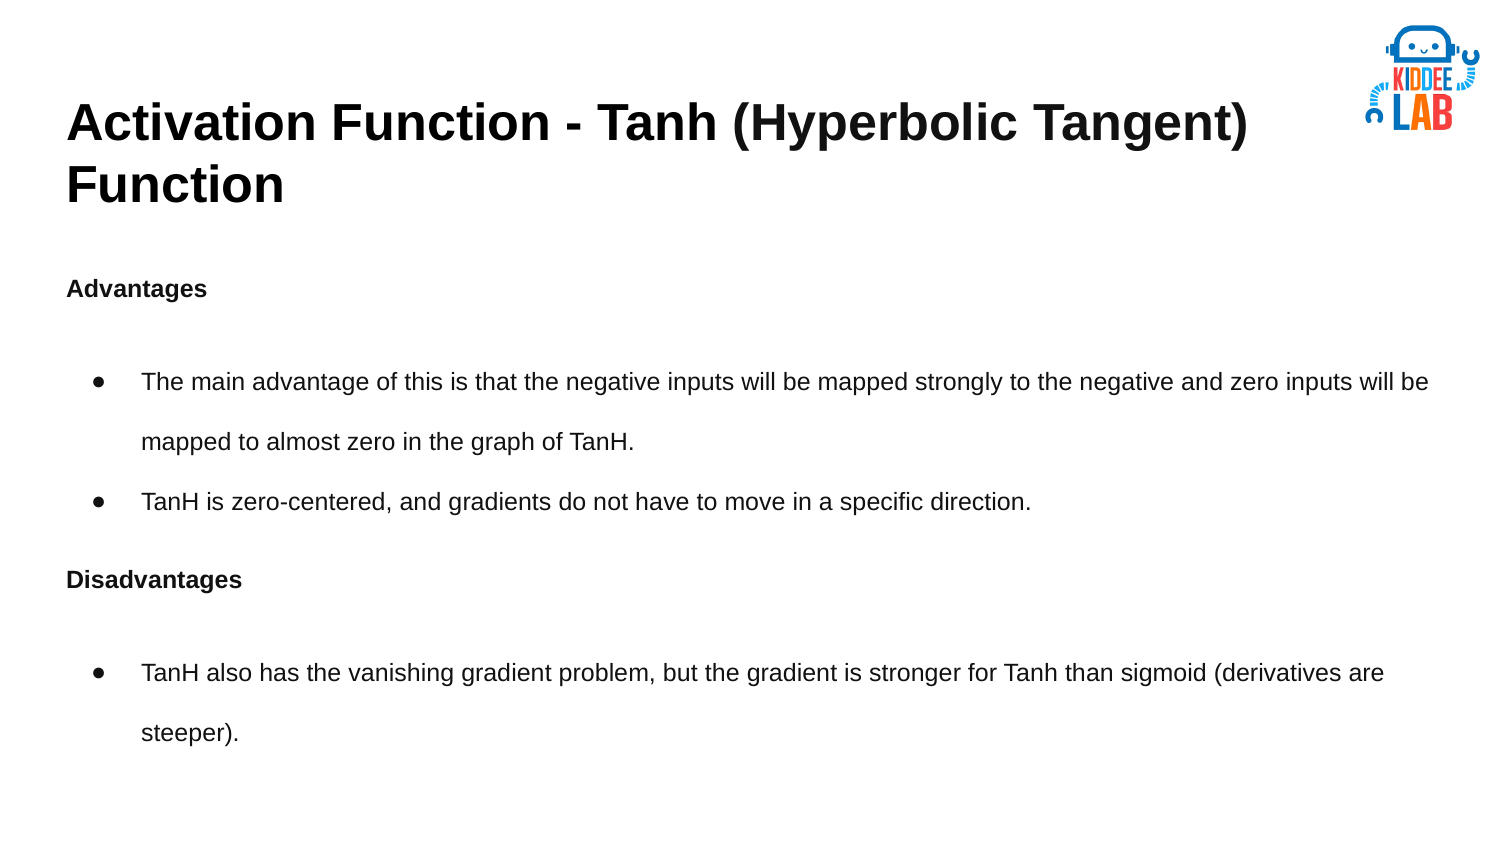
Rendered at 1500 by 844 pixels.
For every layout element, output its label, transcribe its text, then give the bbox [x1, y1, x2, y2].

list Advantages The main advantage of this is that the negative inputs will be mapped strongly to the negative and zero inputs will be mapped to almost zero in the graph of TanH. TanH is zero-centered, and gradients do not have to move in a specific direction. Disadvantages TanH also has the vanishing gradient problem, but the gradient is stronger for Tanh than sigmoid (derivatives are steeper). [51, 242, 1449, 818]
title Activation Function - Tanh (Hyperbolic Tangent) Function [51, 72, 1449, 167]
picture [1363, 19, 1481, 137]
